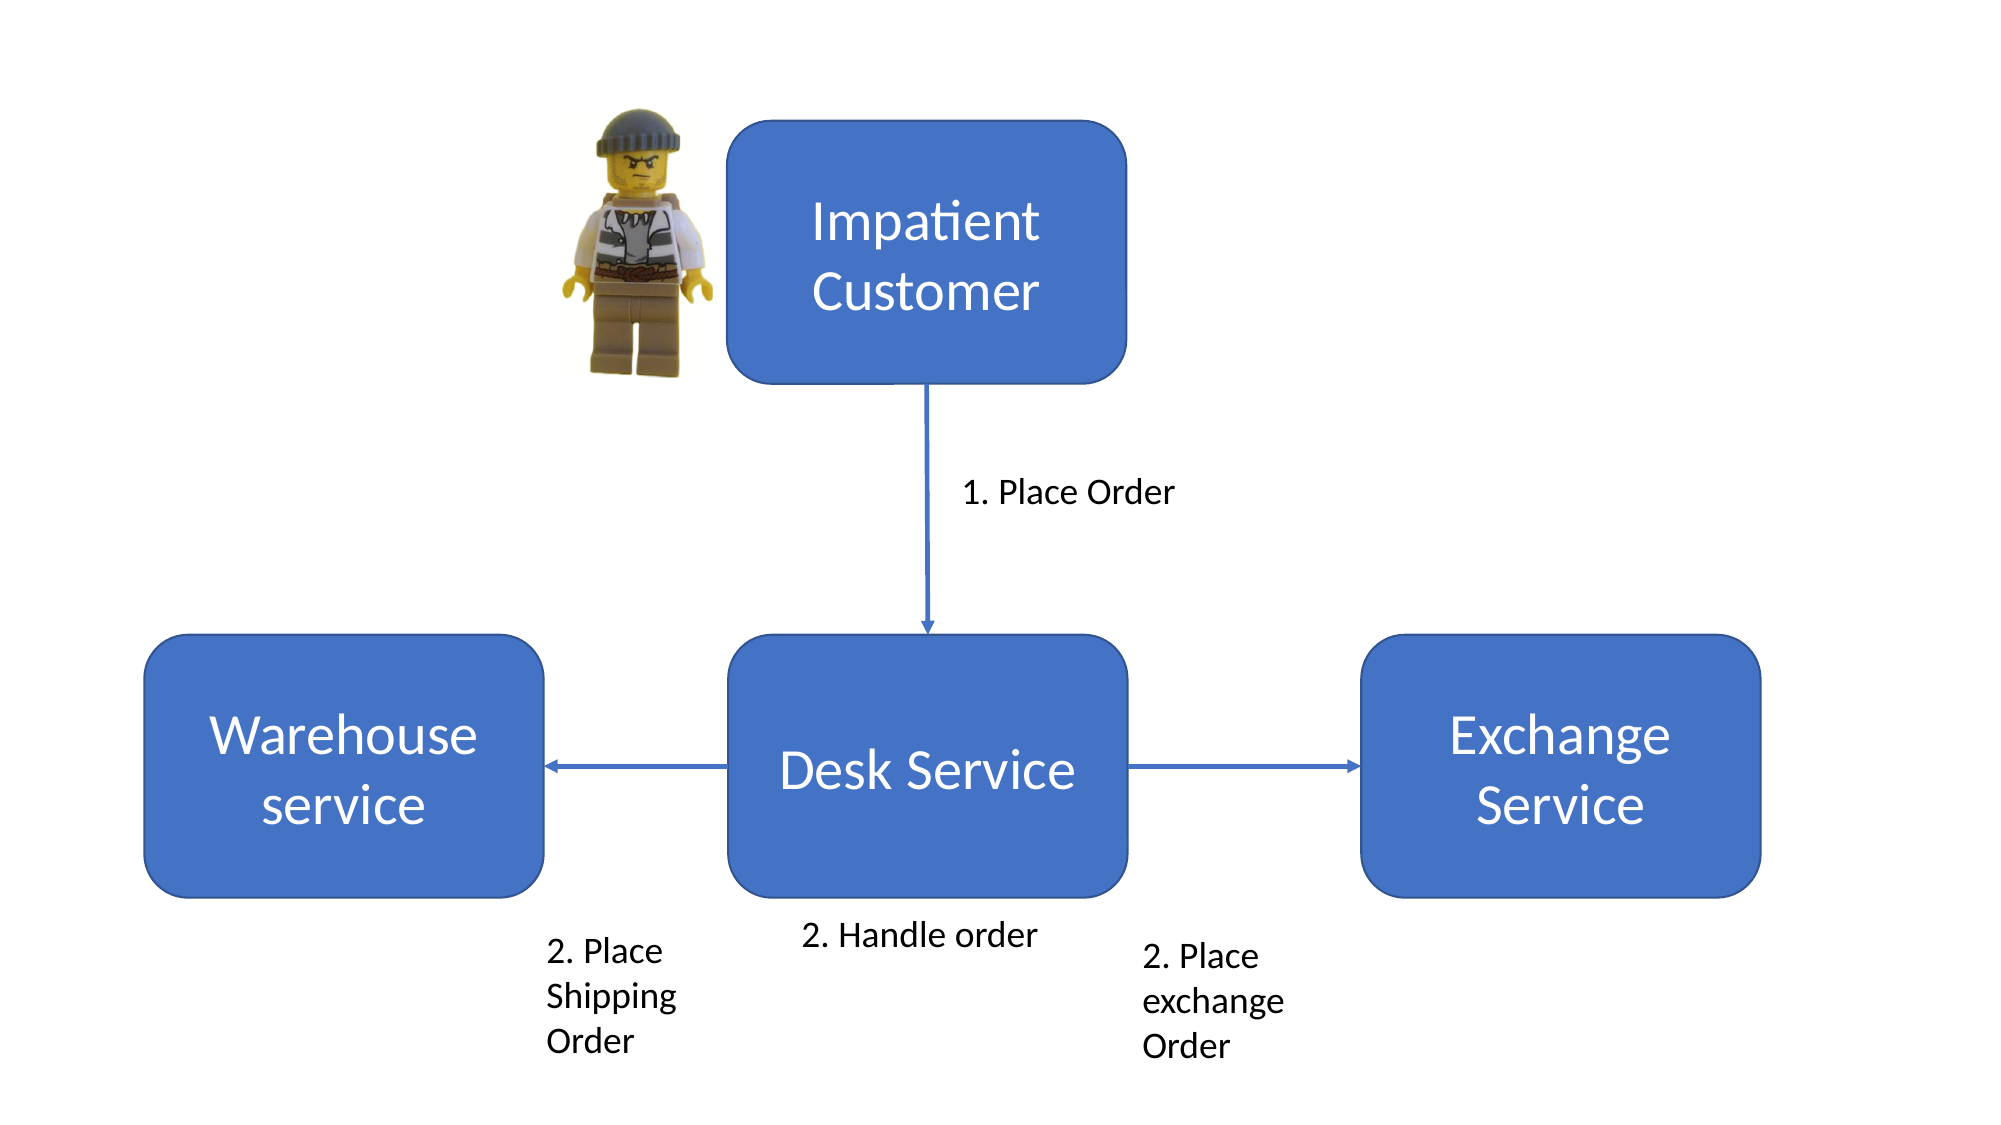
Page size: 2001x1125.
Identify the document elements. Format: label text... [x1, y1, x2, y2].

text_box 2. Handle order [786, 902, 1056, 963]
text_box Impatient Customer [762, 119, 1128, 385]
text_box Exchange Service [1360, 633, 1762, 899]
text_box 2. Place Shipping Order [531, 919, 787, 1069]
text_box Warehouse service [143, 633, 545, 899]
text_box 1. Place Order [946, 459, 1202, 520]
text_box 2. Place exchange Order [1127, 923, 1383, 1073]
text_box Desk Service [727, 633, 1129, 899]
picture [450, 106, 823, 384]
